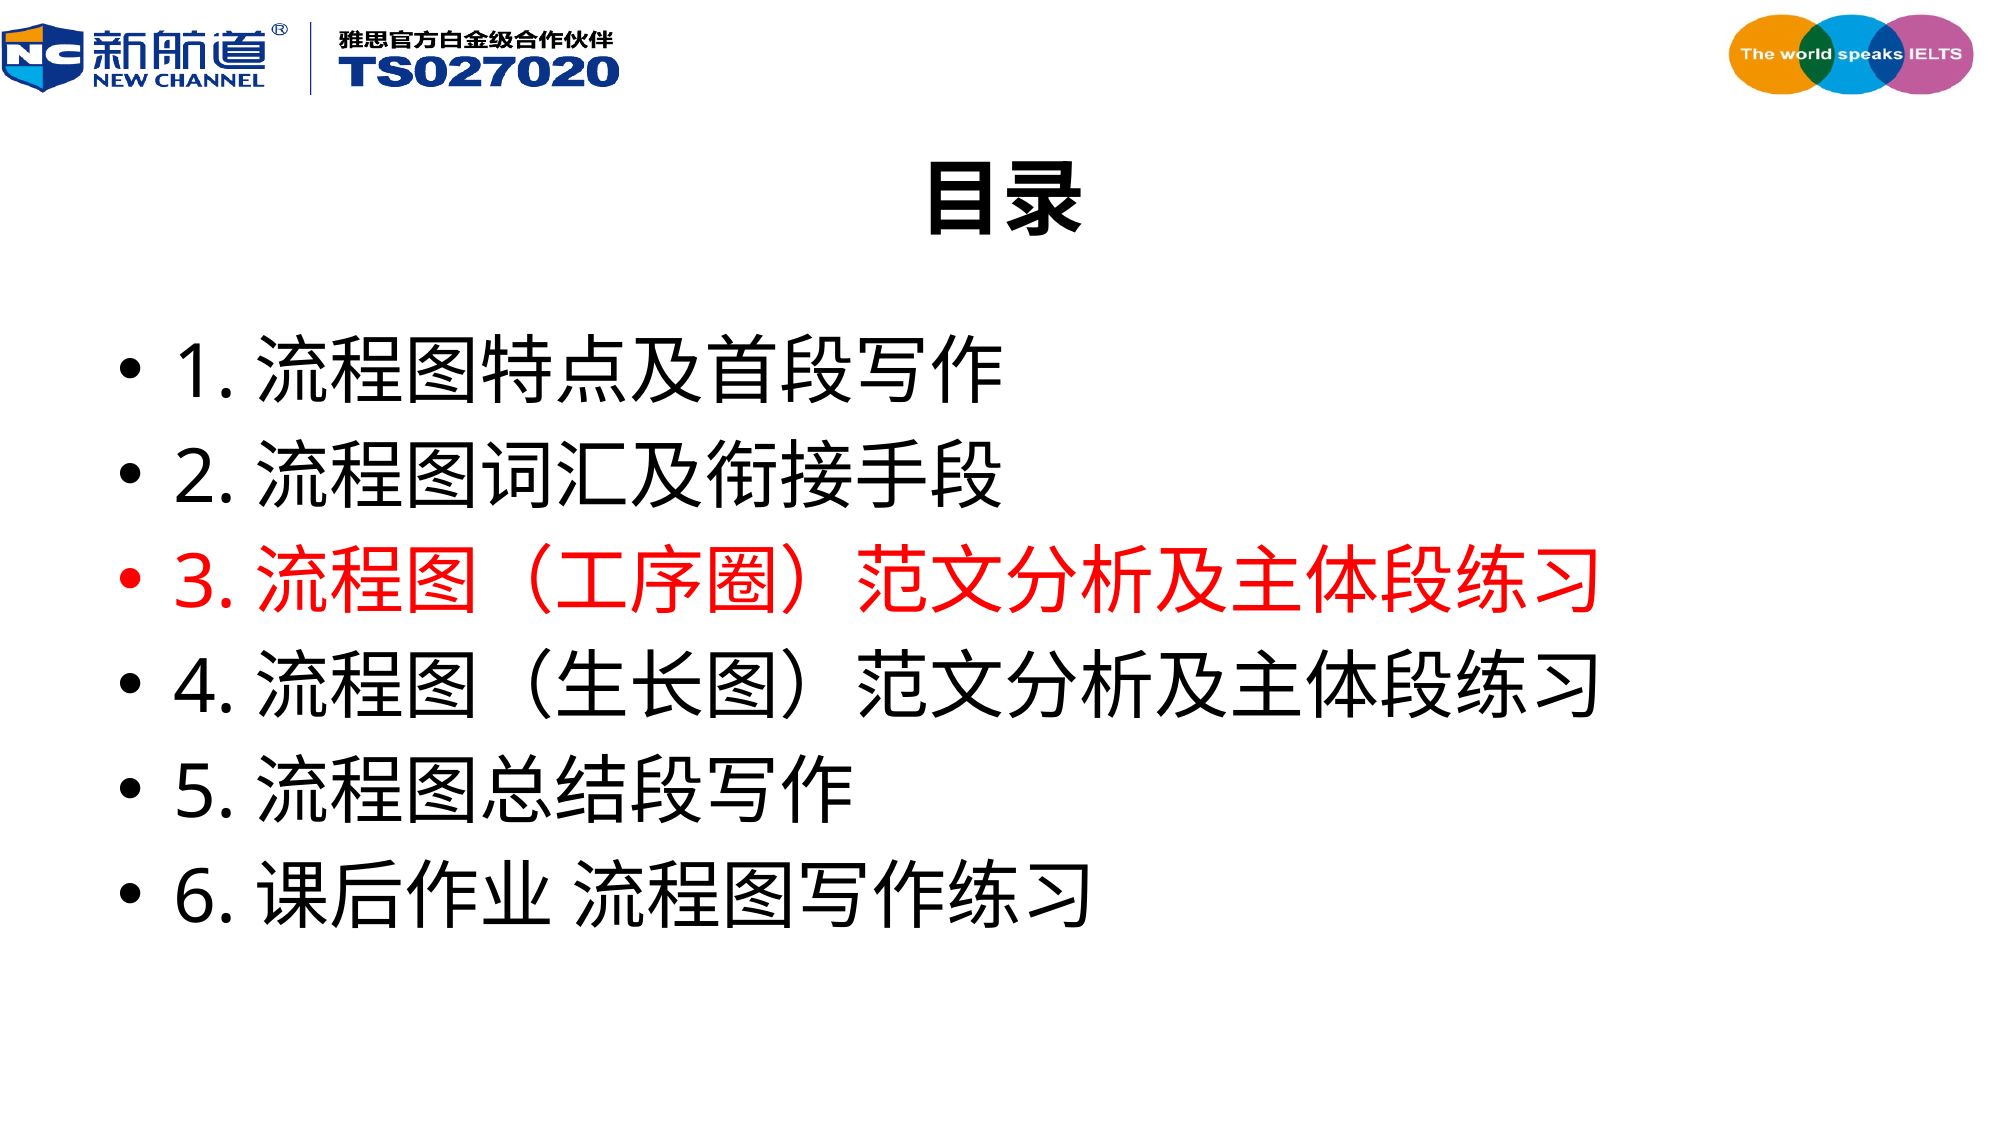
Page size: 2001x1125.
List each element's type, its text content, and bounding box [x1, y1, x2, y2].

list 1.流程图特点及首段写作 2.流程图词汇及衔接手段 3.流程图（工序圈）范文分析及主体段练习 4.流程图（生长图）范文分析及主体段练习 5.流程图总结段写作 6.课后作业 流程图写作练习 [102, 314, 1903, 1057]
picture [1724, 7, 1983, 99]
title 目录 [102, 101, 1903, 290]
picture [0, 0, 654, 126]
